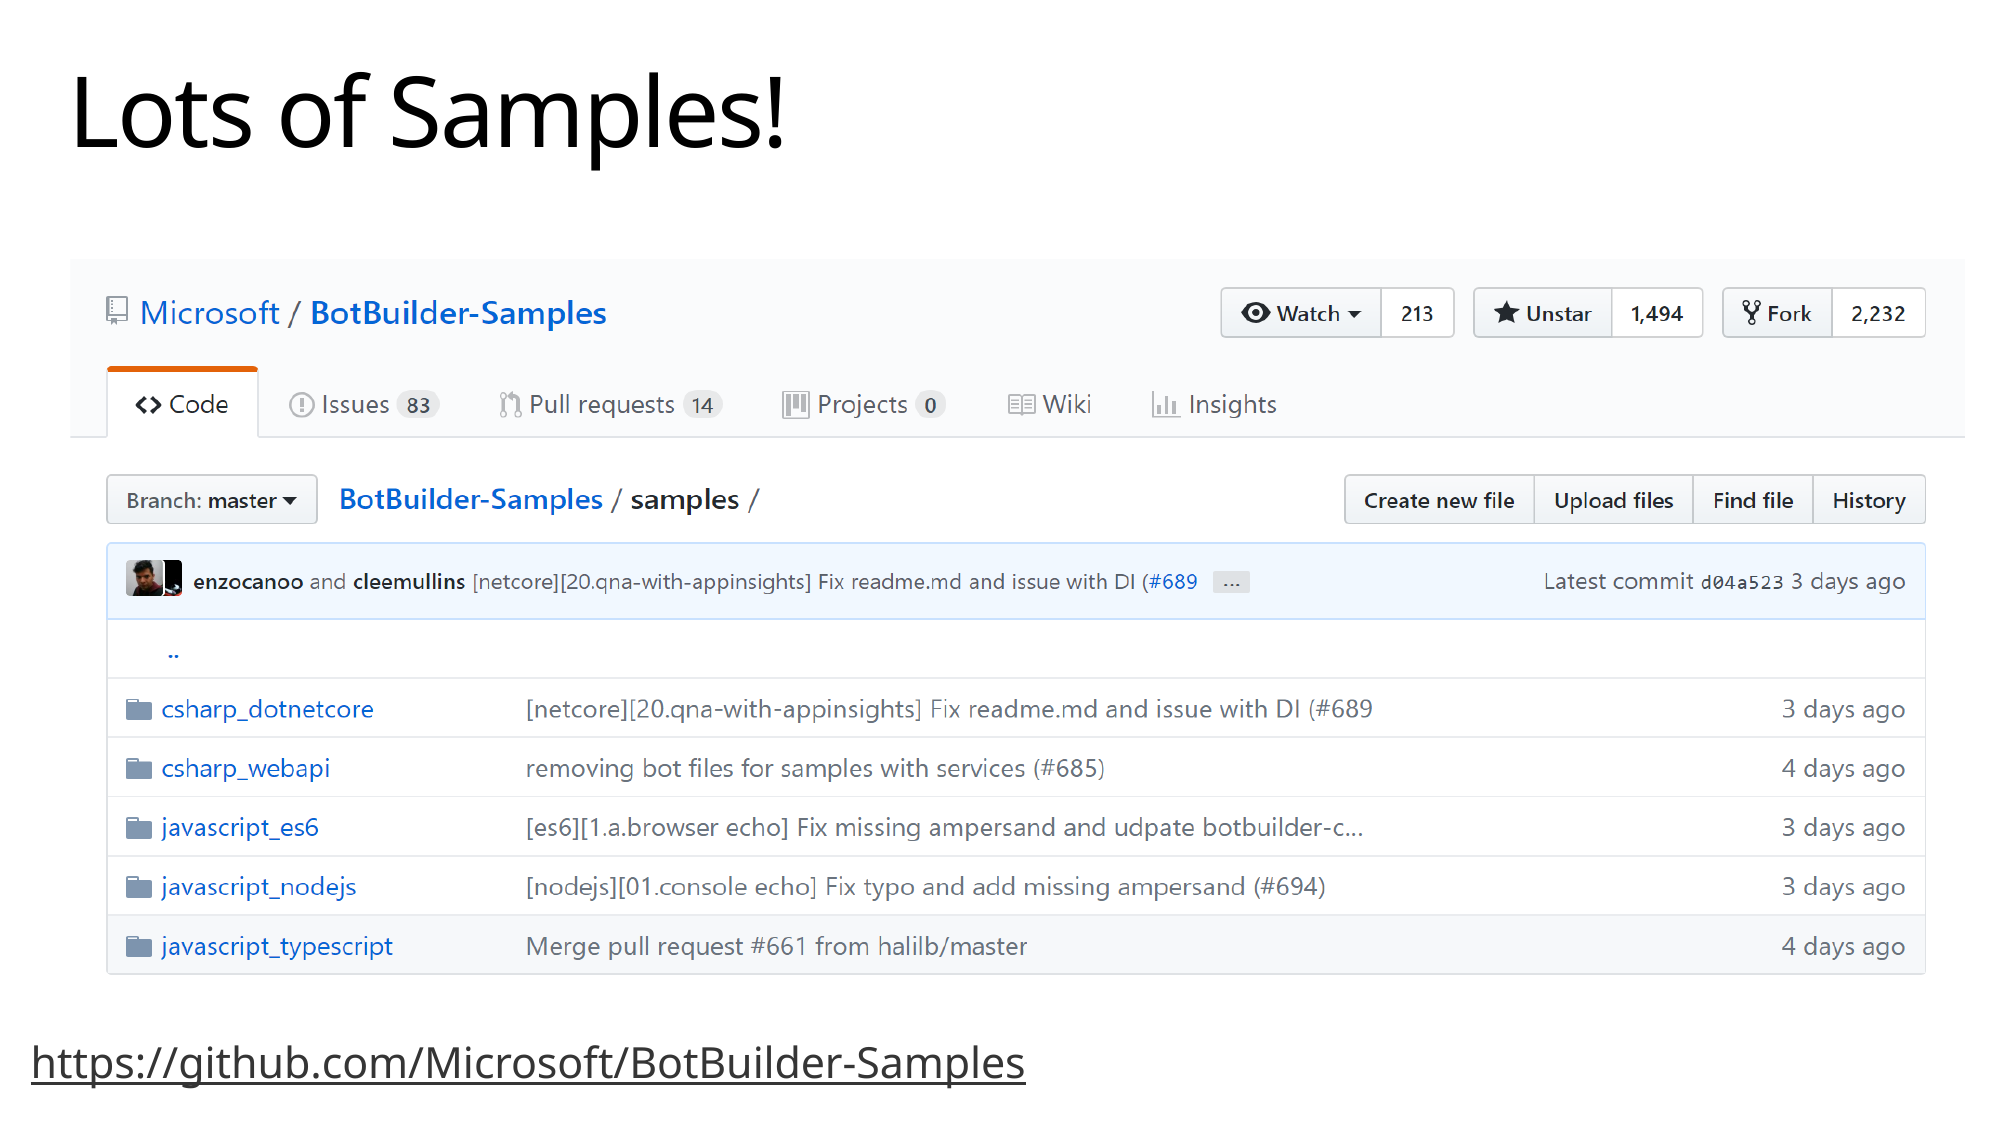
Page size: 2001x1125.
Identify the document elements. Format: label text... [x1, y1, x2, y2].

picture [70, 259, 1966, 996]
text_box https://github.com/Microsoft/BotBuilder-Samples [15, 1028, 1052, 1102]
title Lots of Samples! [44, 47, 1957, 196]
